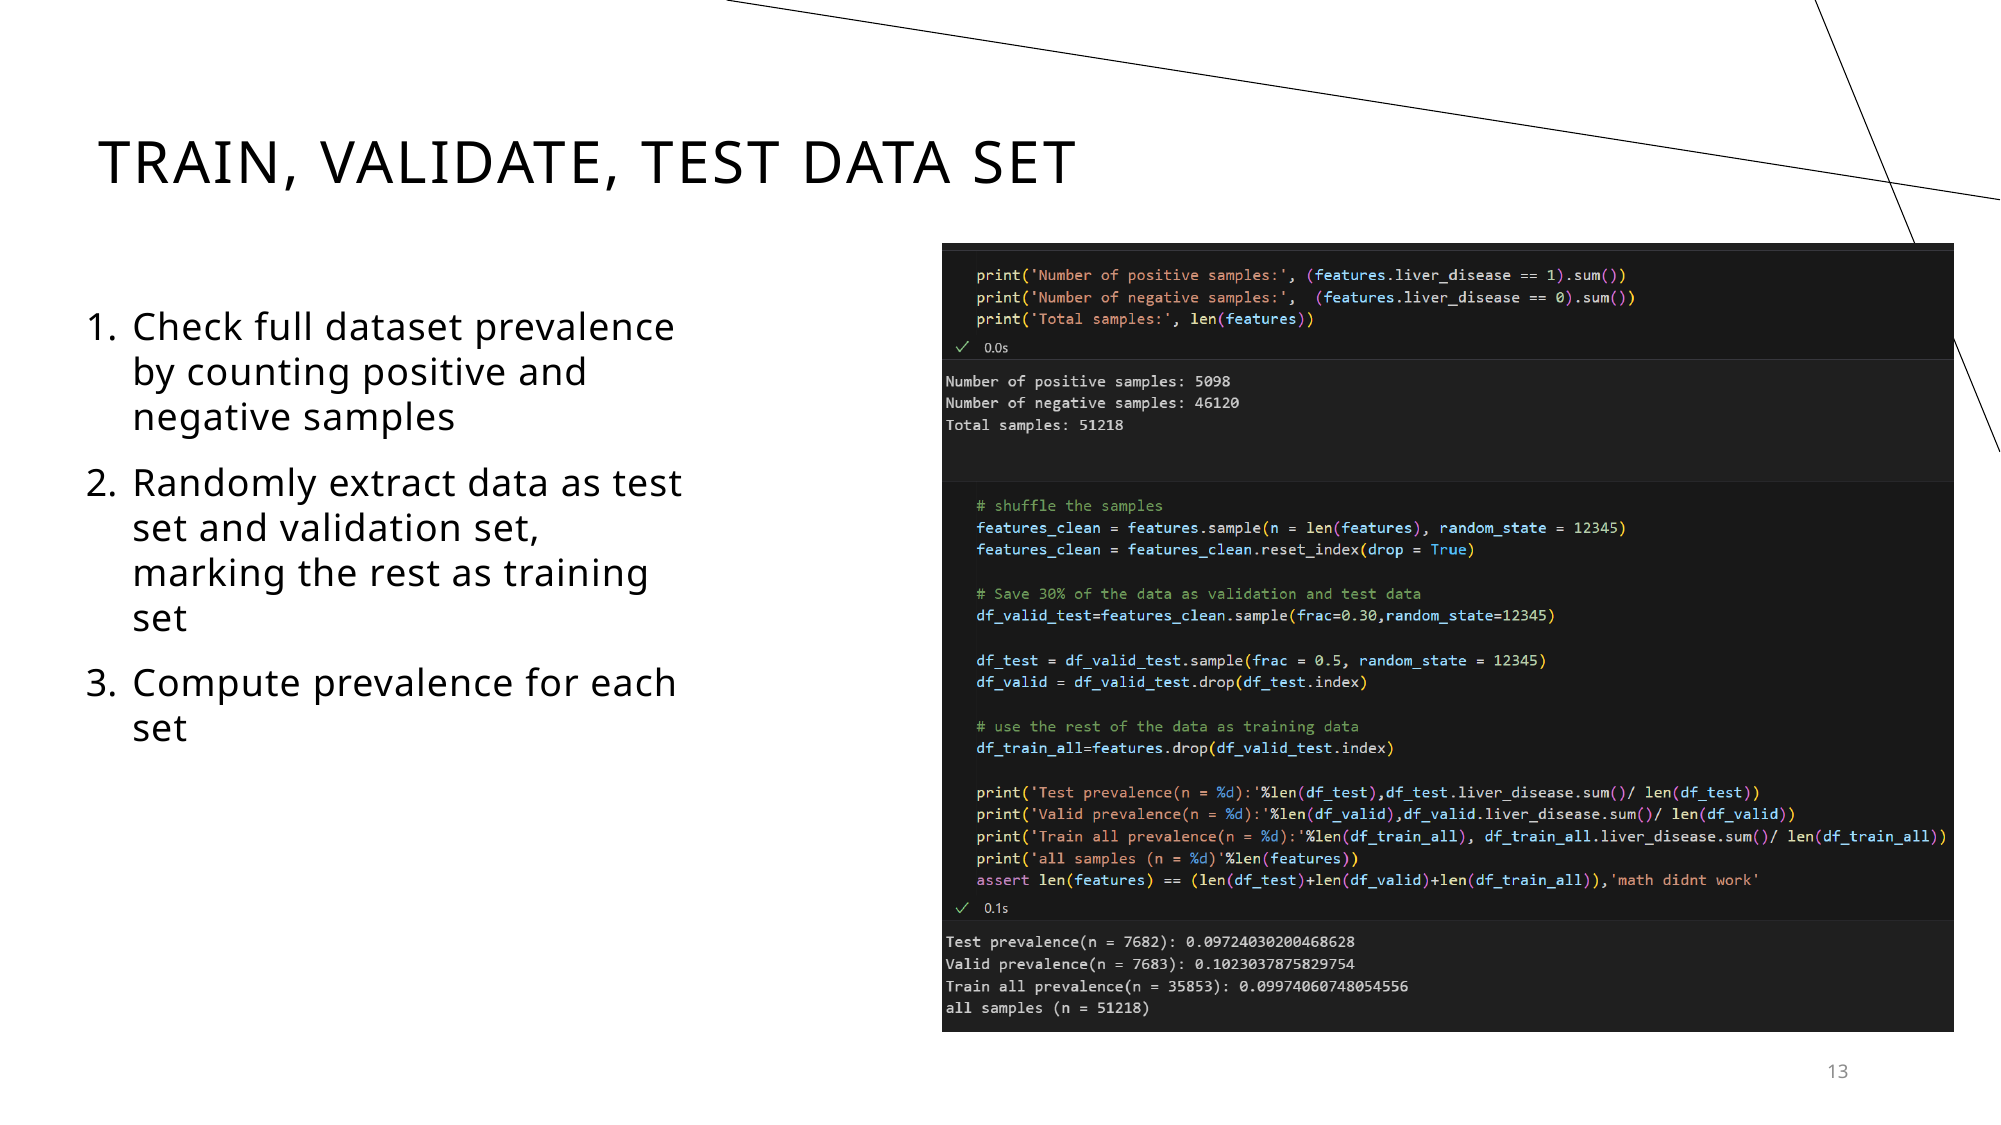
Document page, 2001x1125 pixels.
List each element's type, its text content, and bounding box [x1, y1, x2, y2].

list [942, 243, 1954, 1032]
slide_number 13 [1701, 1042, 1864, 1103]
list Check full dataset prevalence by counting positive and negative samples Randomly extract data as test set and validation set, marking the rest as training set Compute prevalence for each set [70, 302, 702, 1032]
title Train, validate, test data set [83, 91, 1863, 204]
